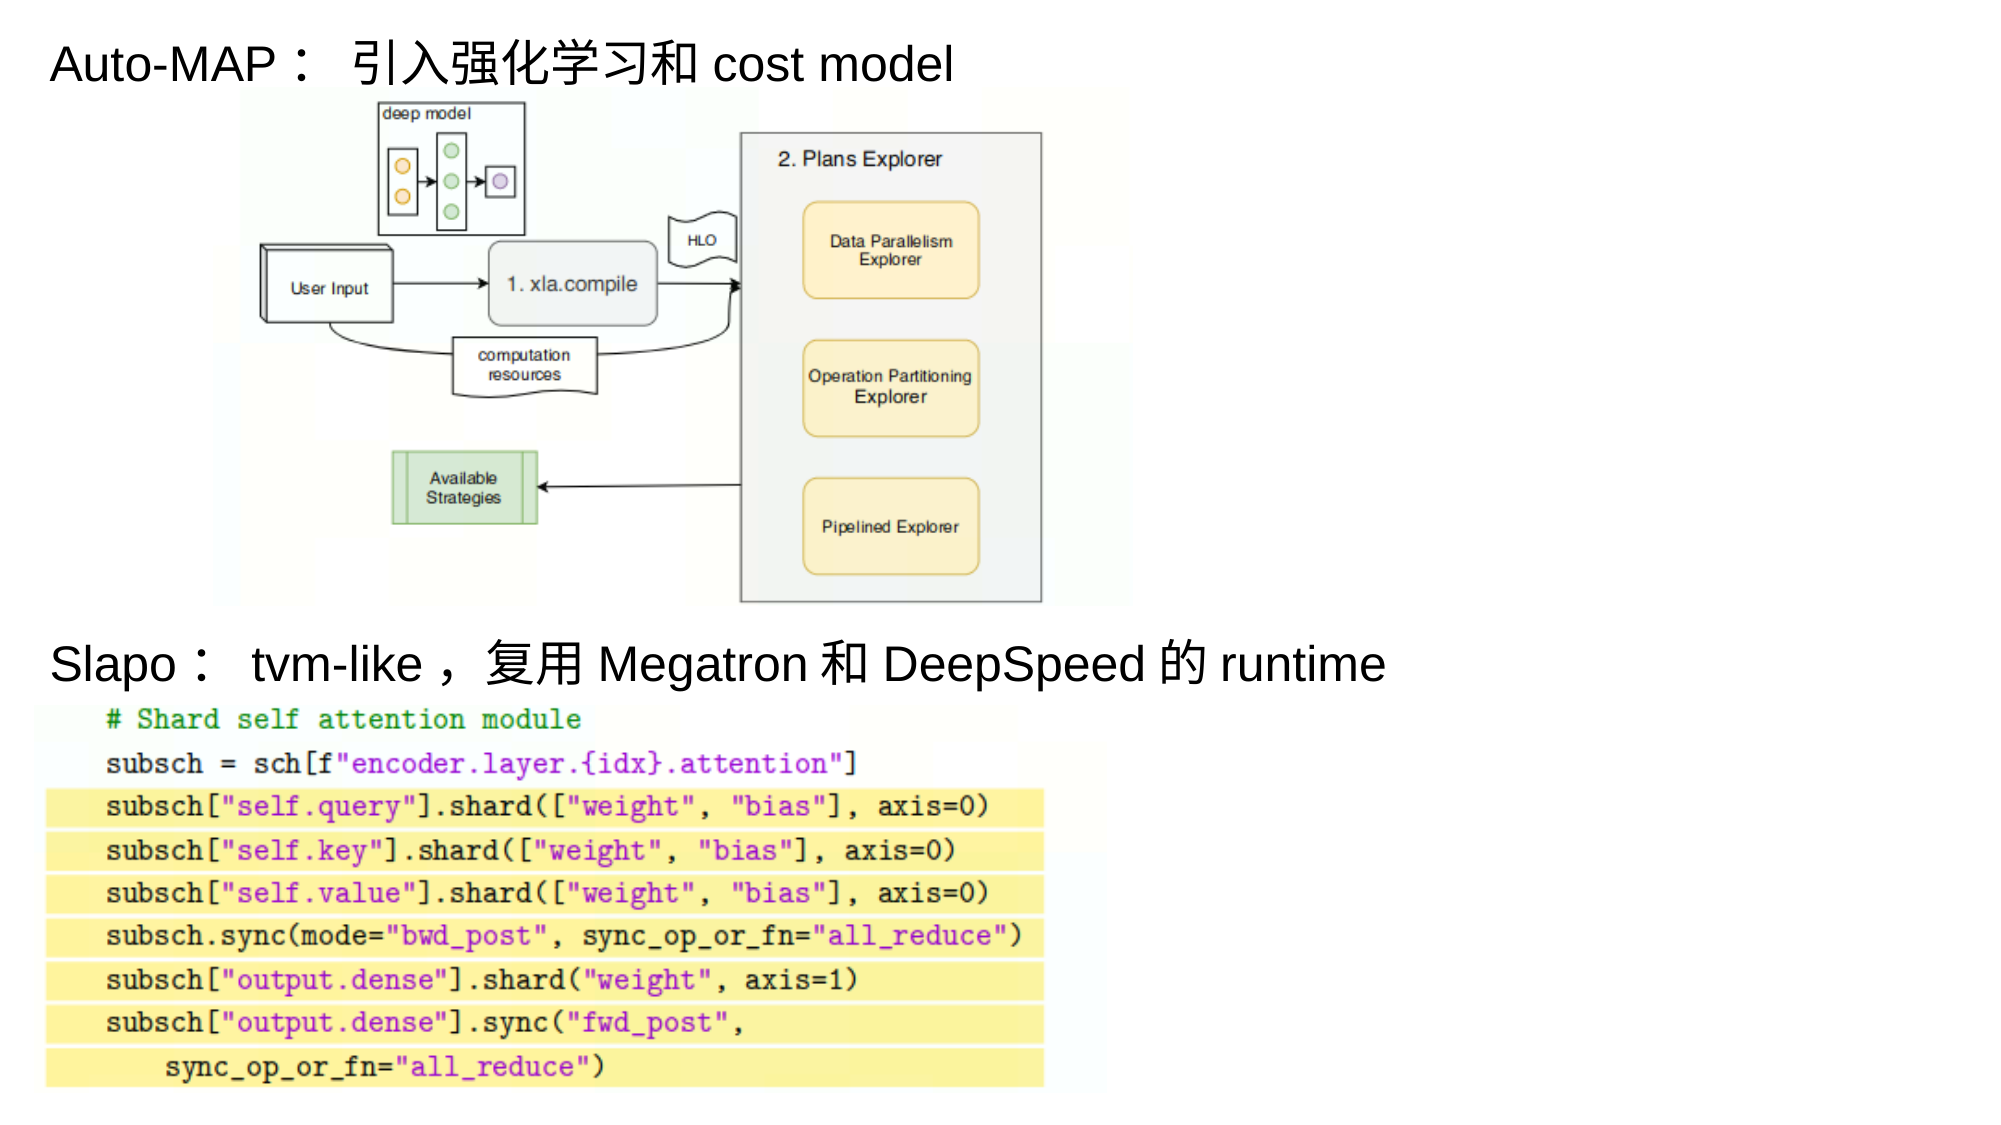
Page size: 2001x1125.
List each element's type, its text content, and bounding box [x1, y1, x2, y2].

picture [213, 87, 1133, 606]
picture [34, 705, 1107, 1093]
text_box Auto-MAP： 引入强化学习和cost model Slapo：tvm-like，复用Megatron和DeepSpeed的runtime [34, 23, 1790, 699]
